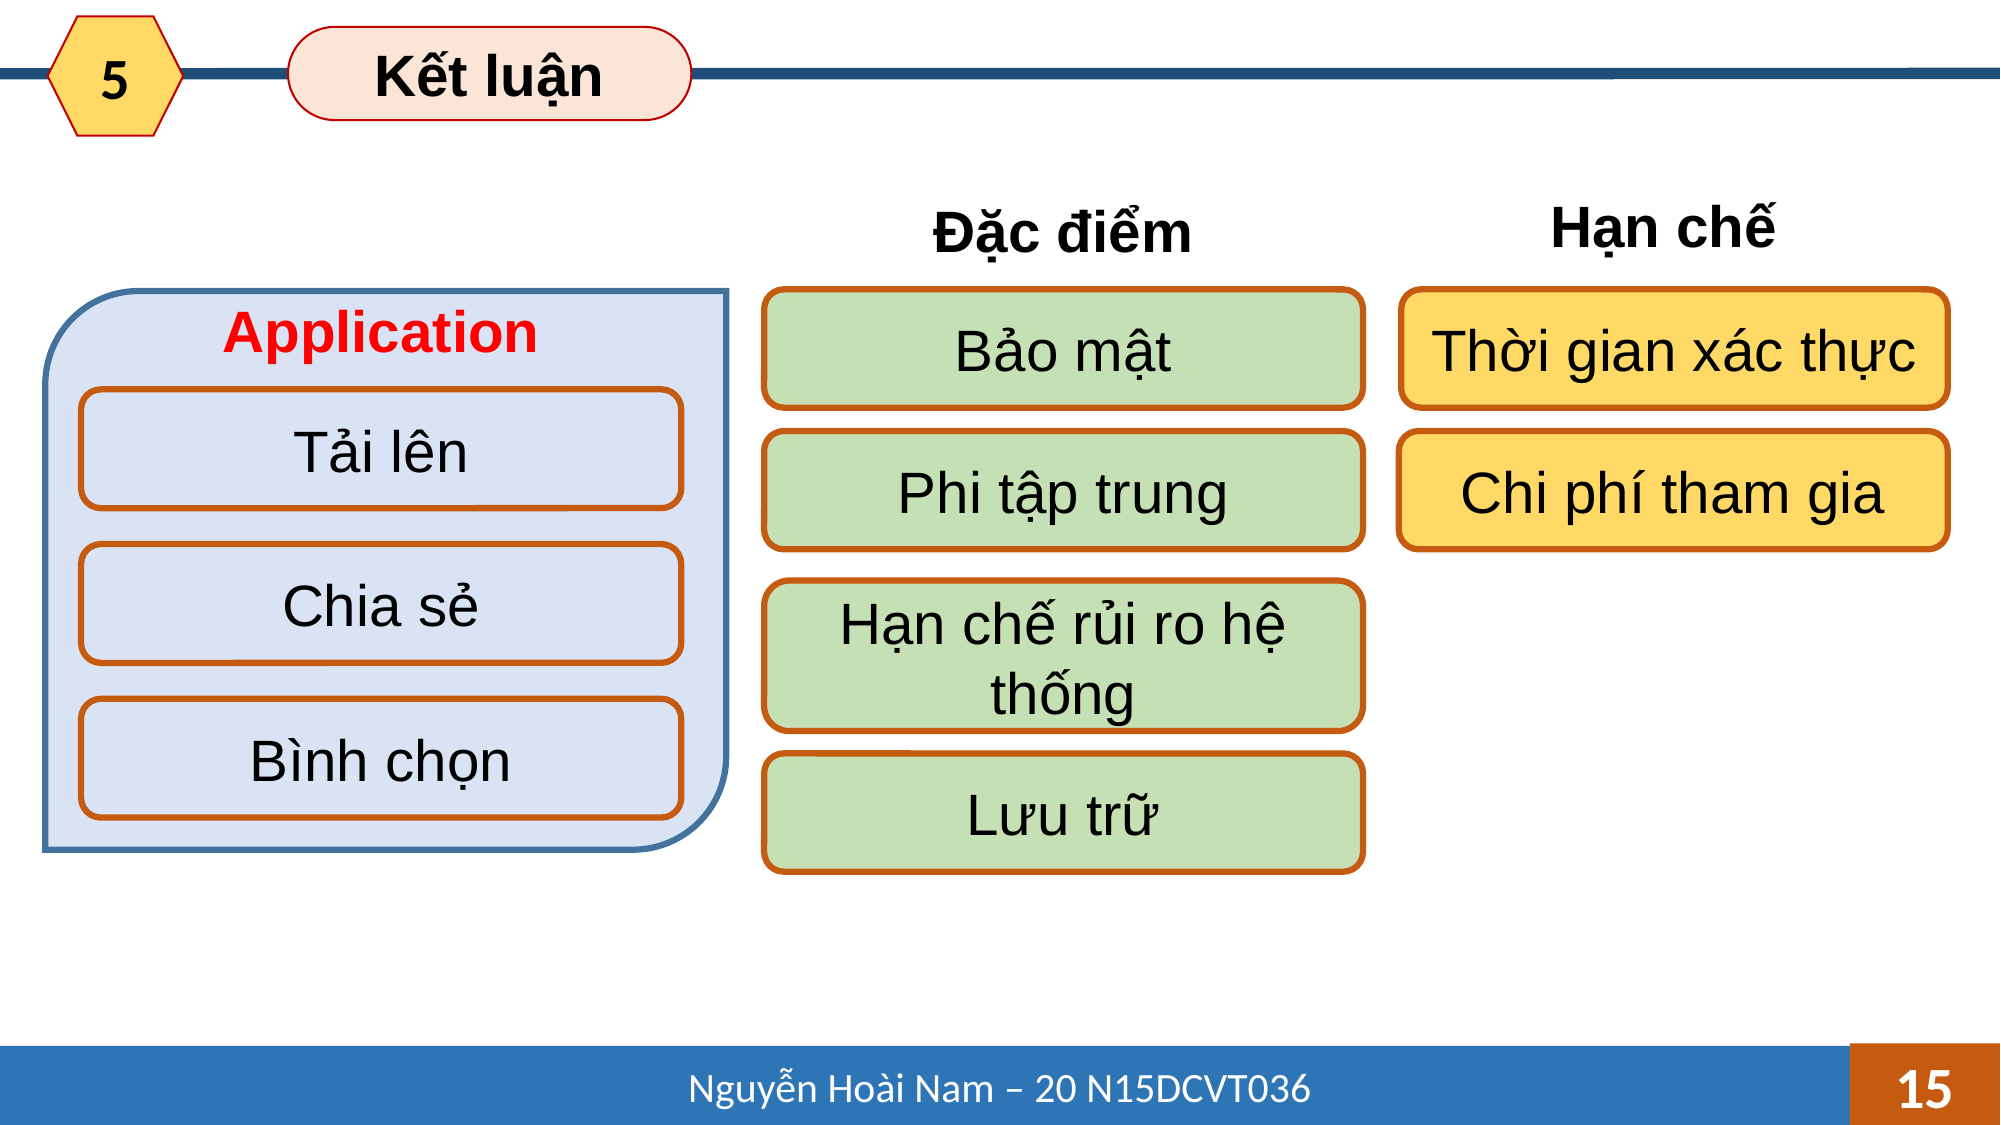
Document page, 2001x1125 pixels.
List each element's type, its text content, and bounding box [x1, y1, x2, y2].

text_box 5 [47, 15, 183, 73]
text_box 5 [46, 74, 185, 137]
text_box Nguyễn Hoài Nam – 20 N15DCVT036 [0, 1045, 1849, 1125]
text_box Application [80, 269, 683, 391]
text_box Bình chọn [80, 697, 683, 819]
text_box Kết luận [286, 74, 693, 122]
text_box Lưu trữ [763, 752, 1365, 873]
text_box Chia sẻ [80, 543, 683, 664]
text_box Phi tập trung [763, 429, 1365, 551]
text_box Hạn chế [1476, 163, 1851, 286]
text_box Tải lên [80, 389, 683, 510]
text_box 15 [1849, 1042, 2000, 1125]
text_box Đặc điểm [876, 168, 1251, 291]
text_box Thời gian xác thực [1400, 288, 1949, 409]
text_box Kết luận [286, 25, 693, 73]
text_box Bảo mật [763, 288, 1365, 409]
text_box [44, 290, 728, 851]
text_box Chi phí tham gia [1397, 429, 1949, 551]
text_box Hạn chế rủi ro hệ thống [763, 579, 1365, 733]
